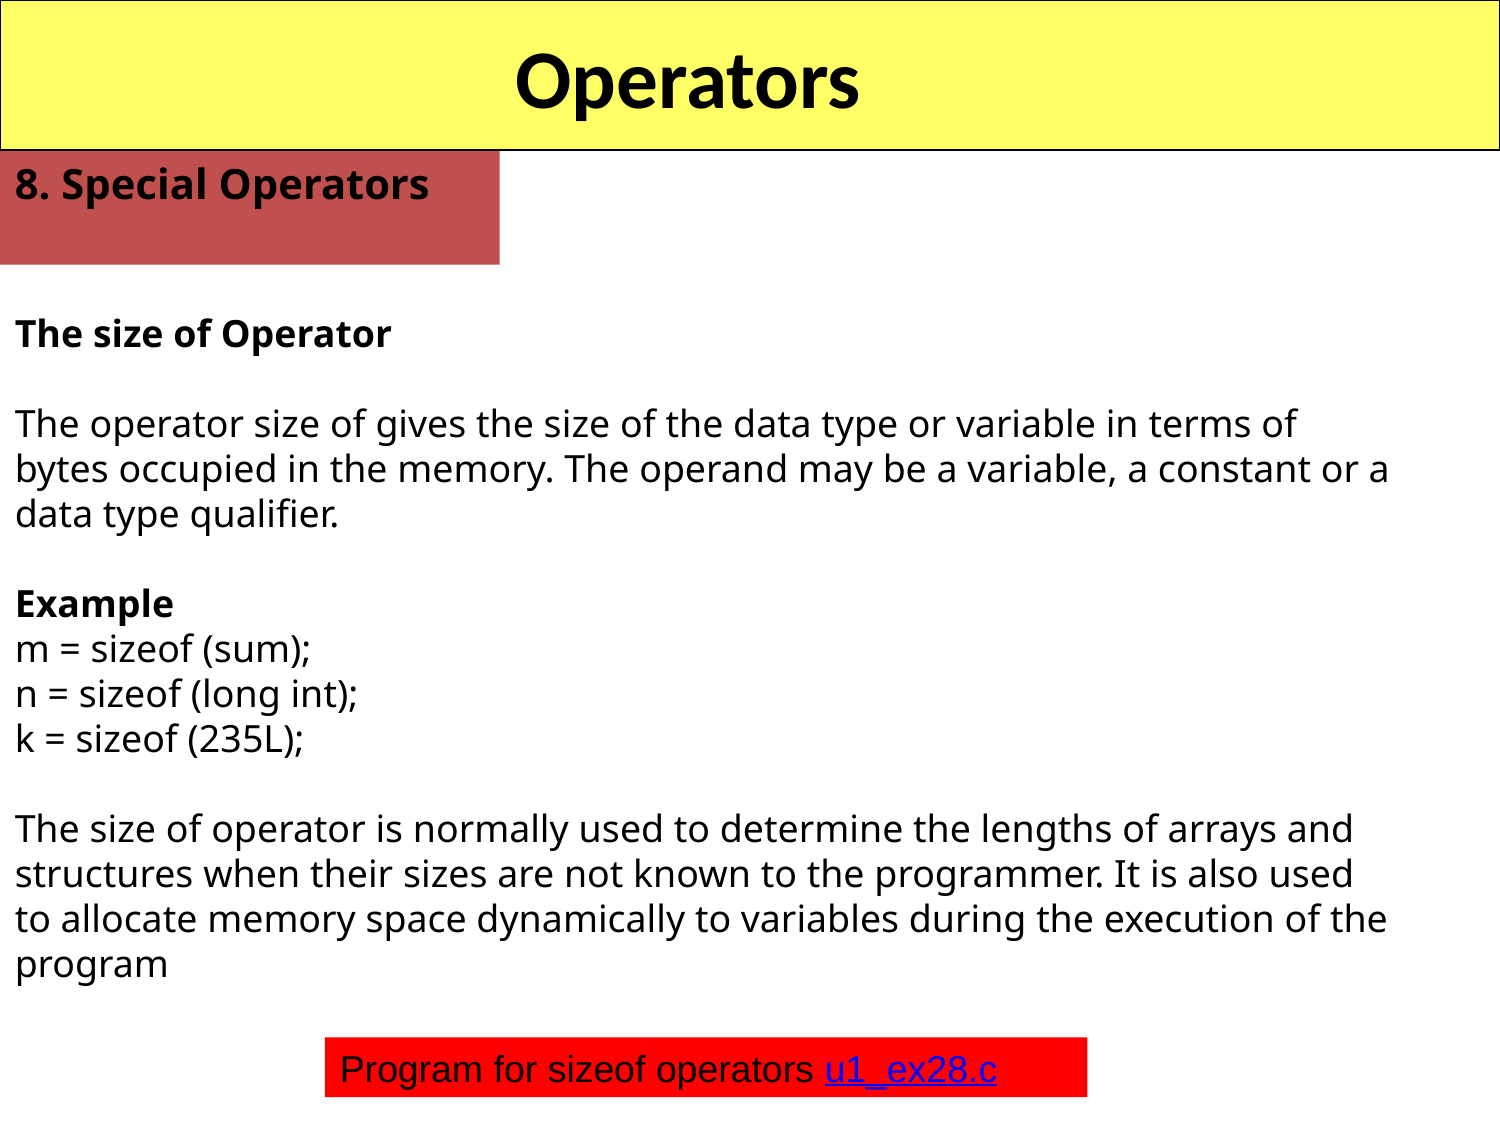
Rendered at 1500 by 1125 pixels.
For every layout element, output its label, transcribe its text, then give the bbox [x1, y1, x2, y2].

text_box The size of Operator The operator size of gives the size of the data type or variable in terms of bytes occupied in the memory. The operand may be a variable, a constant or a data type qualifier. Example m = sizeof (sum); n = sizeof (long int); k = sizeof (235L); The size of operator is normally used to determine the lengths of arrays and structures when their sizes are not known to the programmer. It is also used to allocate memory space dynamically to variables during the execution of the program [0, 302, 1413, 993]
text_box Operators [0, 0, 1500, 150]
text_box Program for sizeof operators u1_ex28.c [324, 1037, 1088, 1098]
text_box 8. Special Operators [0, 150, 500, 265]
